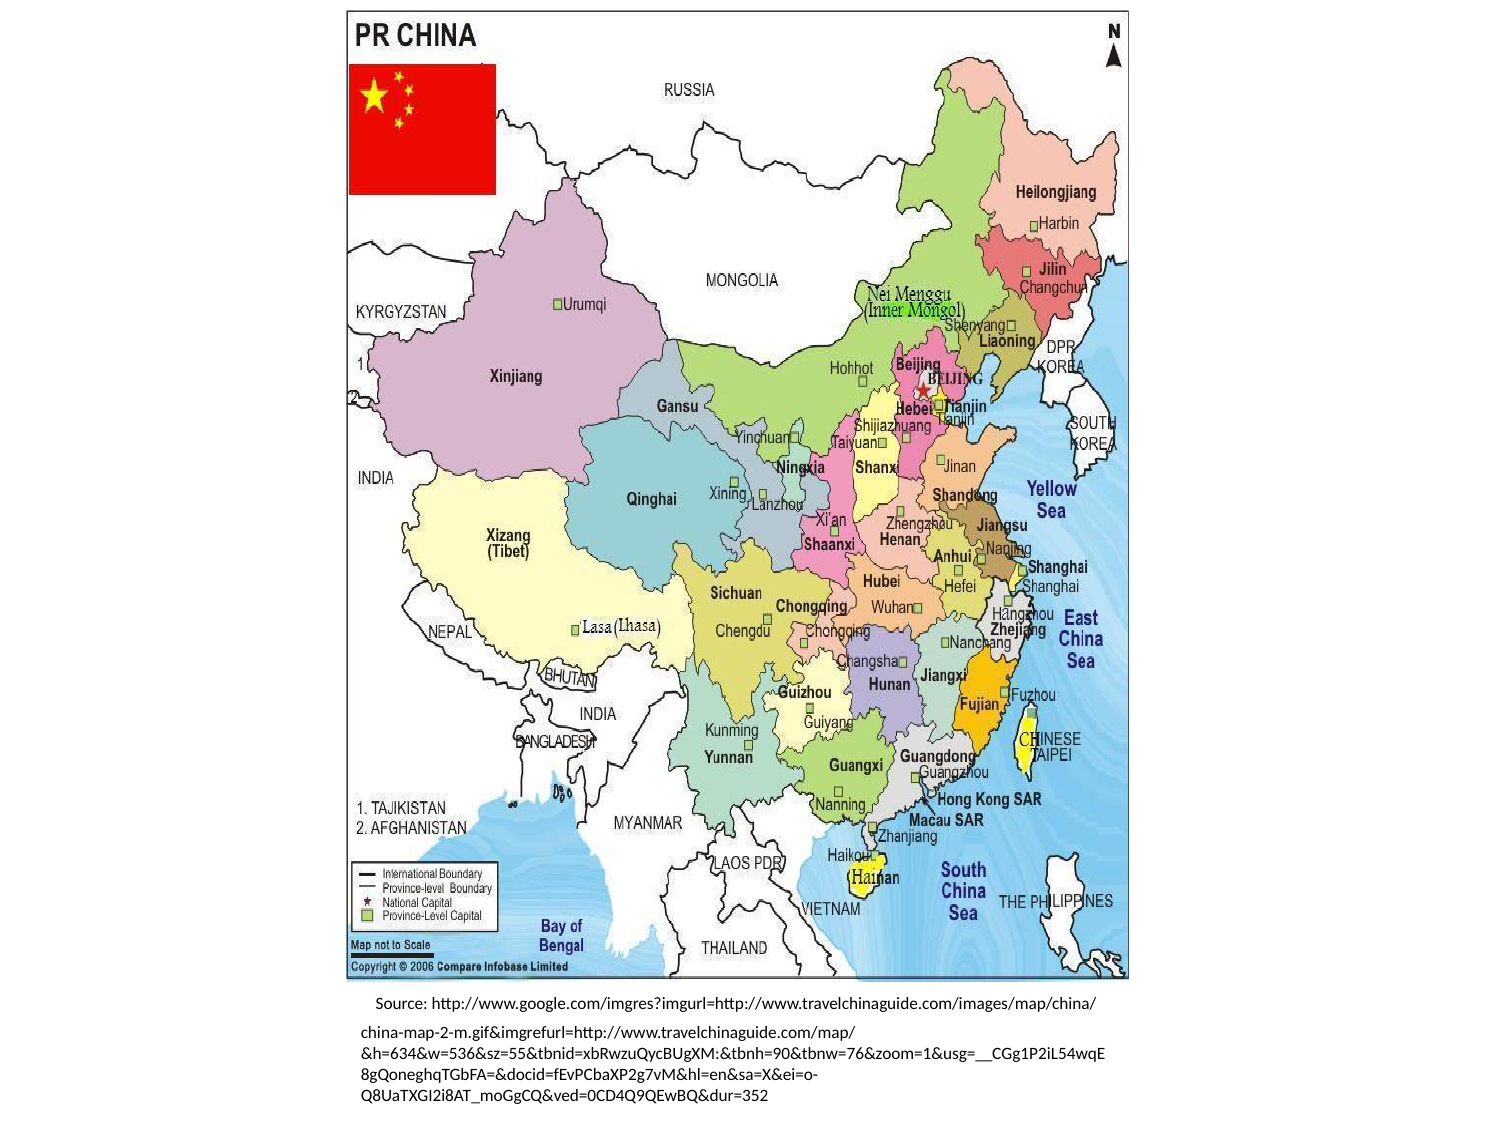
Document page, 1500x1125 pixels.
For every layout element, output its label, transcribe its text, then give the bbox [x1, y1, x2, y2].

list Source: http://www.google.com/imgres?imgurl=http://www.travelchinaguide.com/images/map/china/china-map-2-m.gif&imgrefurl=http://www.travelchinaguide.com/map/&h=634&w=536&sz=55&tbnid=xbRwzuQycBUgXM:&tbnh=90&tbnw=76&zoom=1&usg=__CGg1P2iL54wqE8gQoneghqTGbFA=&docid=fEvPCbaXP2g7vM&hl=en&sa=X&ei=o-Q8UaTXGI2i8AT_moGgCQ&ved=0CD4Q9QEwBQ&dur=352 [345, 989, 1128, 1113]
picture [345, 10, 1129, 982]
